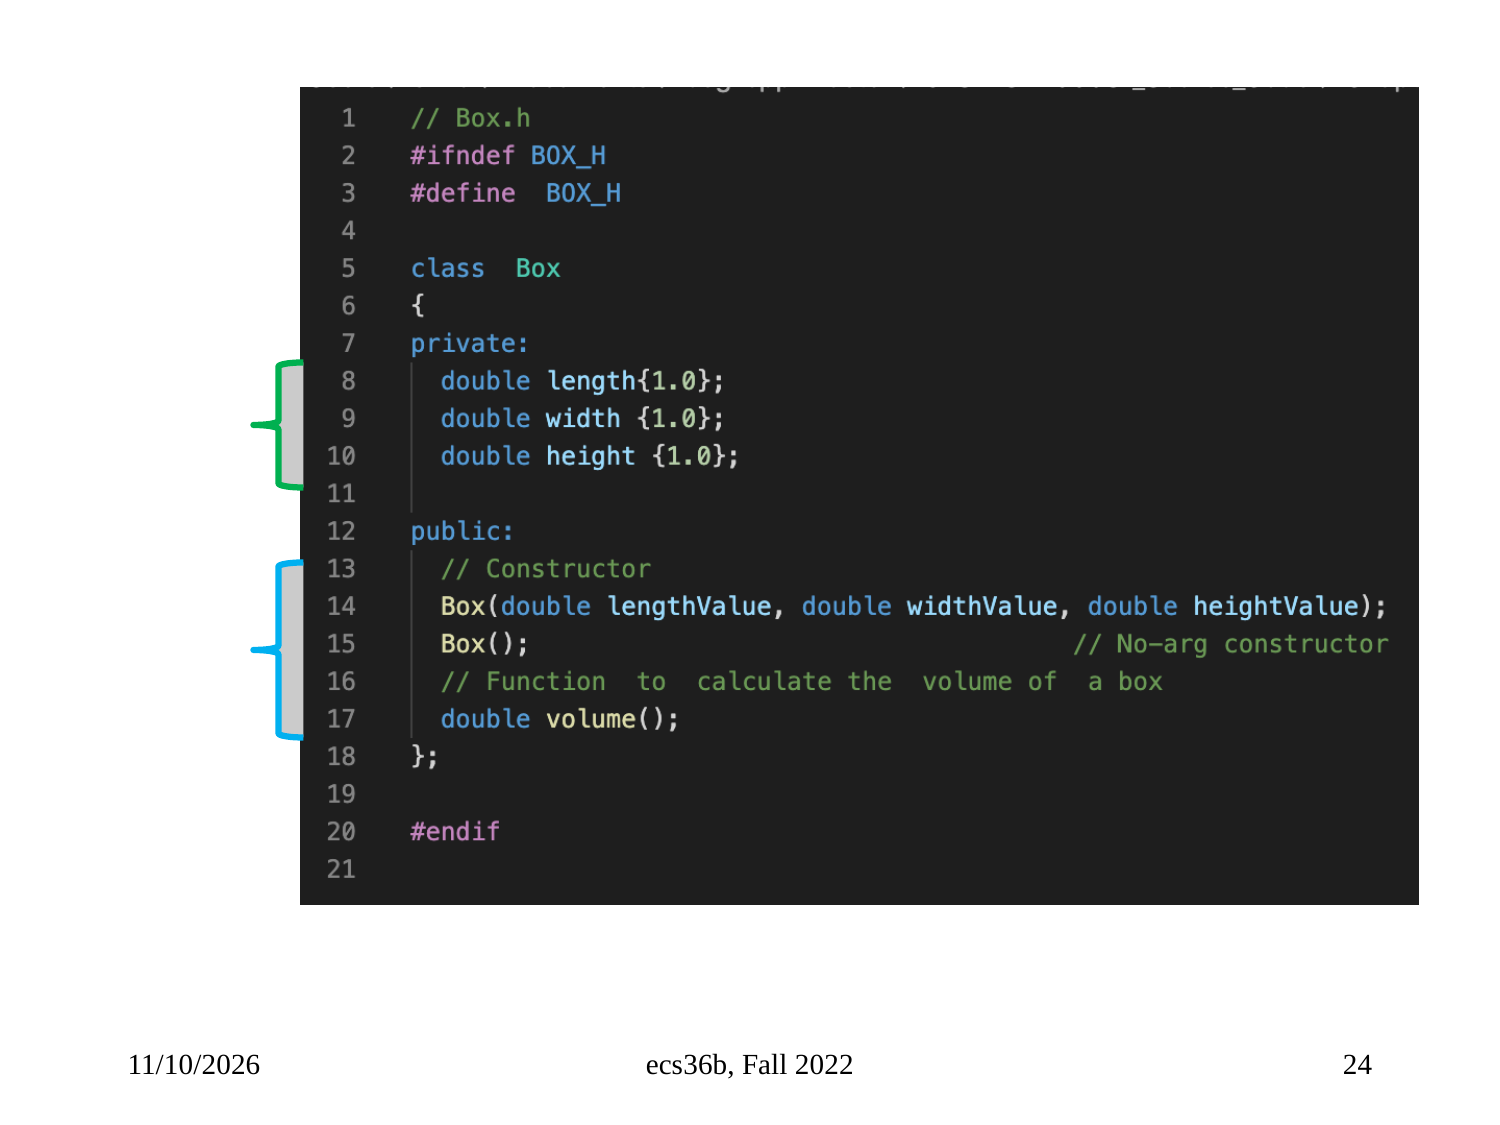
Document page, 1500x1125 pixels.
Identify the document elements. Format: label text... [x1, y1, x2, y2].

text_box [253, 562, 294, 738]
slide_number 24 [1074, 1024, 1388, 1101]
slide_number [112, 1024, 426, 1101]
footer ecs36b, Fall 2022 [512, 1024, 988, 1101]
text_box [253, 362, 294, 488]
picture [299, 87, 1419, 905]
